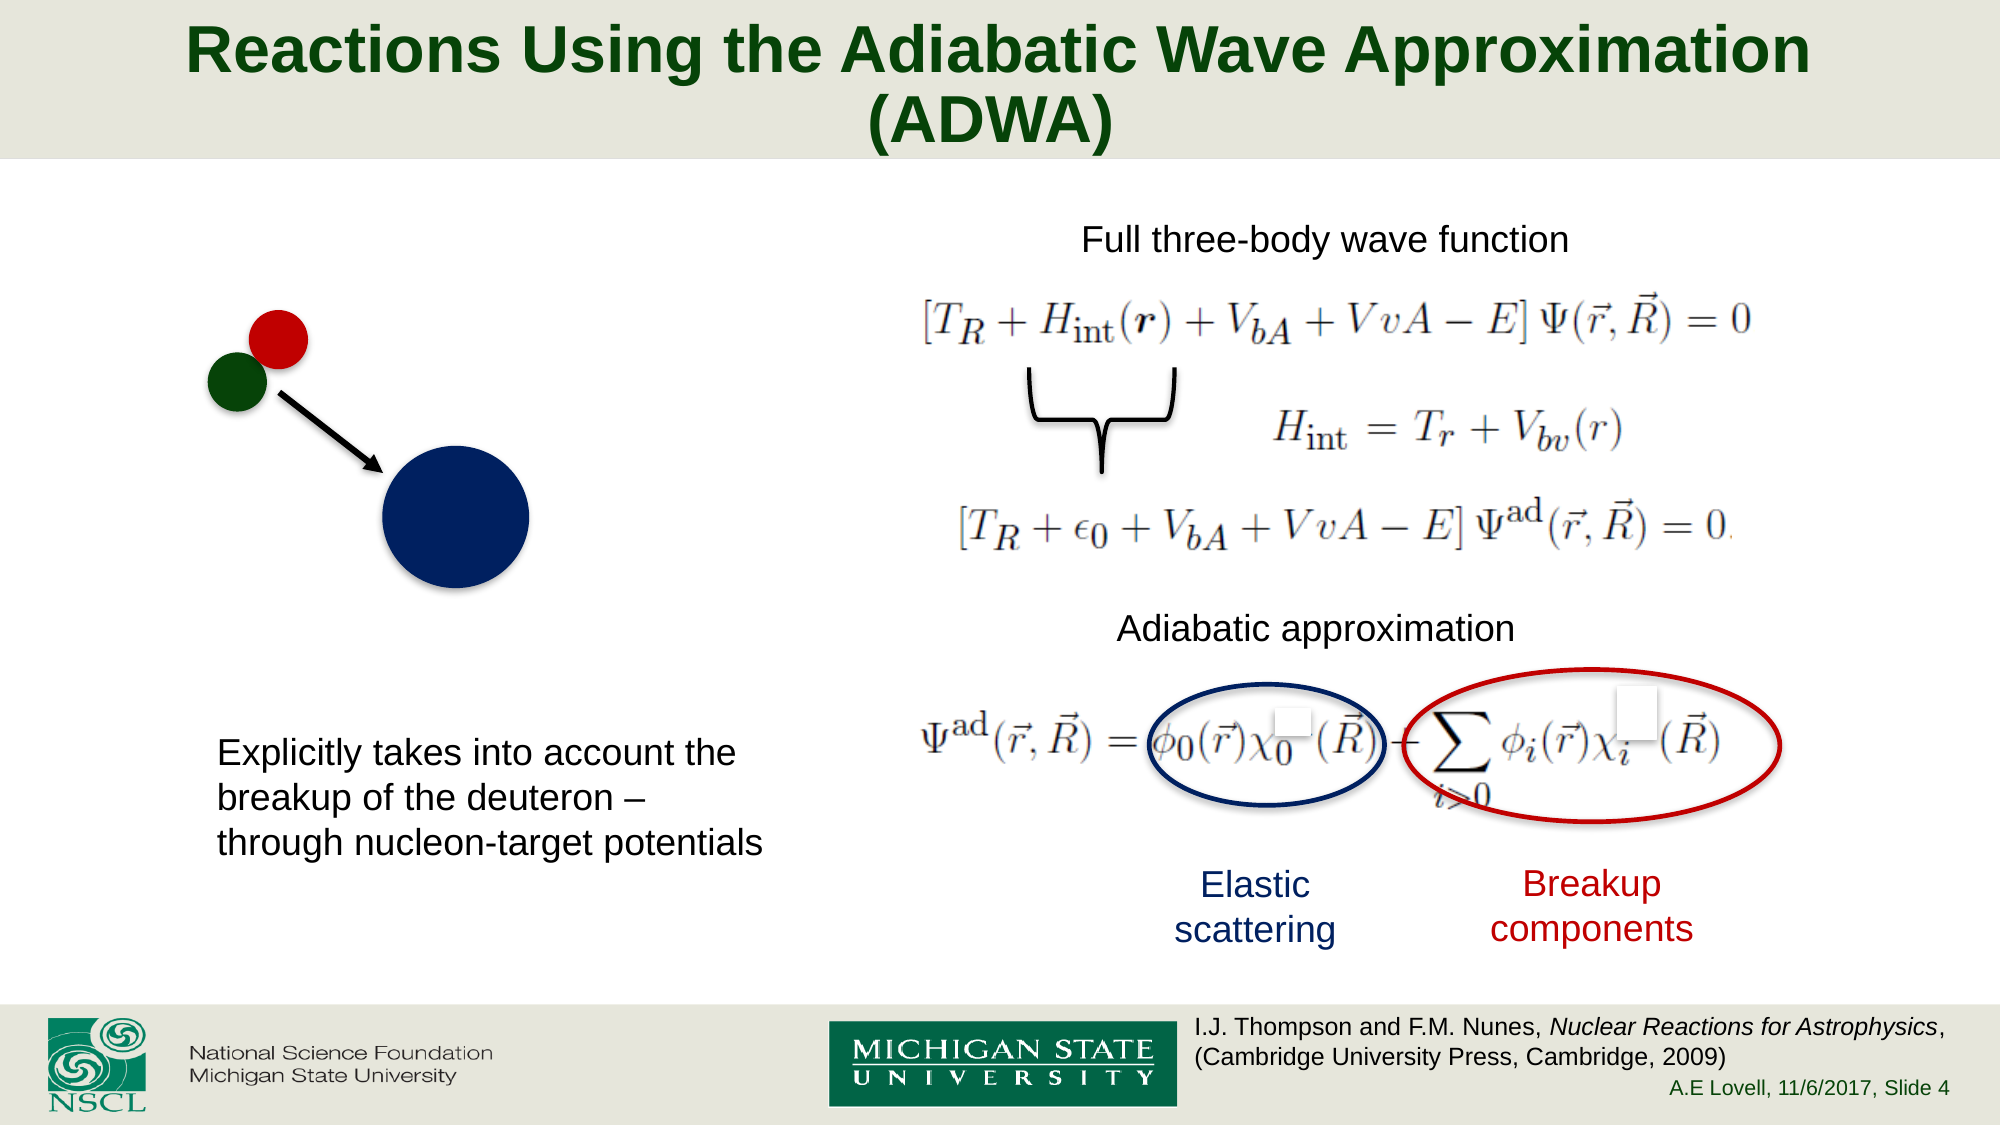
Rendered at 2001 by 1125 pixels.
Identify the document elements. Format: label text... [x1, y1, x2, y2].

text_box Elastic scattering [1126, 852, 1385, 957]
picture [0, 0, 2000, 1125]
text_box Adiabatic approximation [1101, 596, 1568, 657]
text_box Breakup components [1449, 851, 1734, 957]
text_box [382, 445, 530, 589]
text_box [1485, 668, 1699, 682]
title Reactions Using the Adiabatic Wave Approximation (ADWA) [95, 12, 1905, 162]
text_box Full three-body wave function [1066, 207, 1599, 268]
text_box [214, 305, 302, 416]
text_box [278, 391, 384, 474]
text_box I.J. Thompson and F.M. Nunes, Nuclear Reactions for Astrophysics, (Cambridge University Press, Cambridge, 2009) [1179, 1003, 1987, 1078]
text_box Explicitly takes into account the breakup of the deuteron – through nucleon-target potentials [202, 720, 782, 871]
text_box [1026, 367, 1177, 470]
text_box [1727, 691, 1781, 800]
